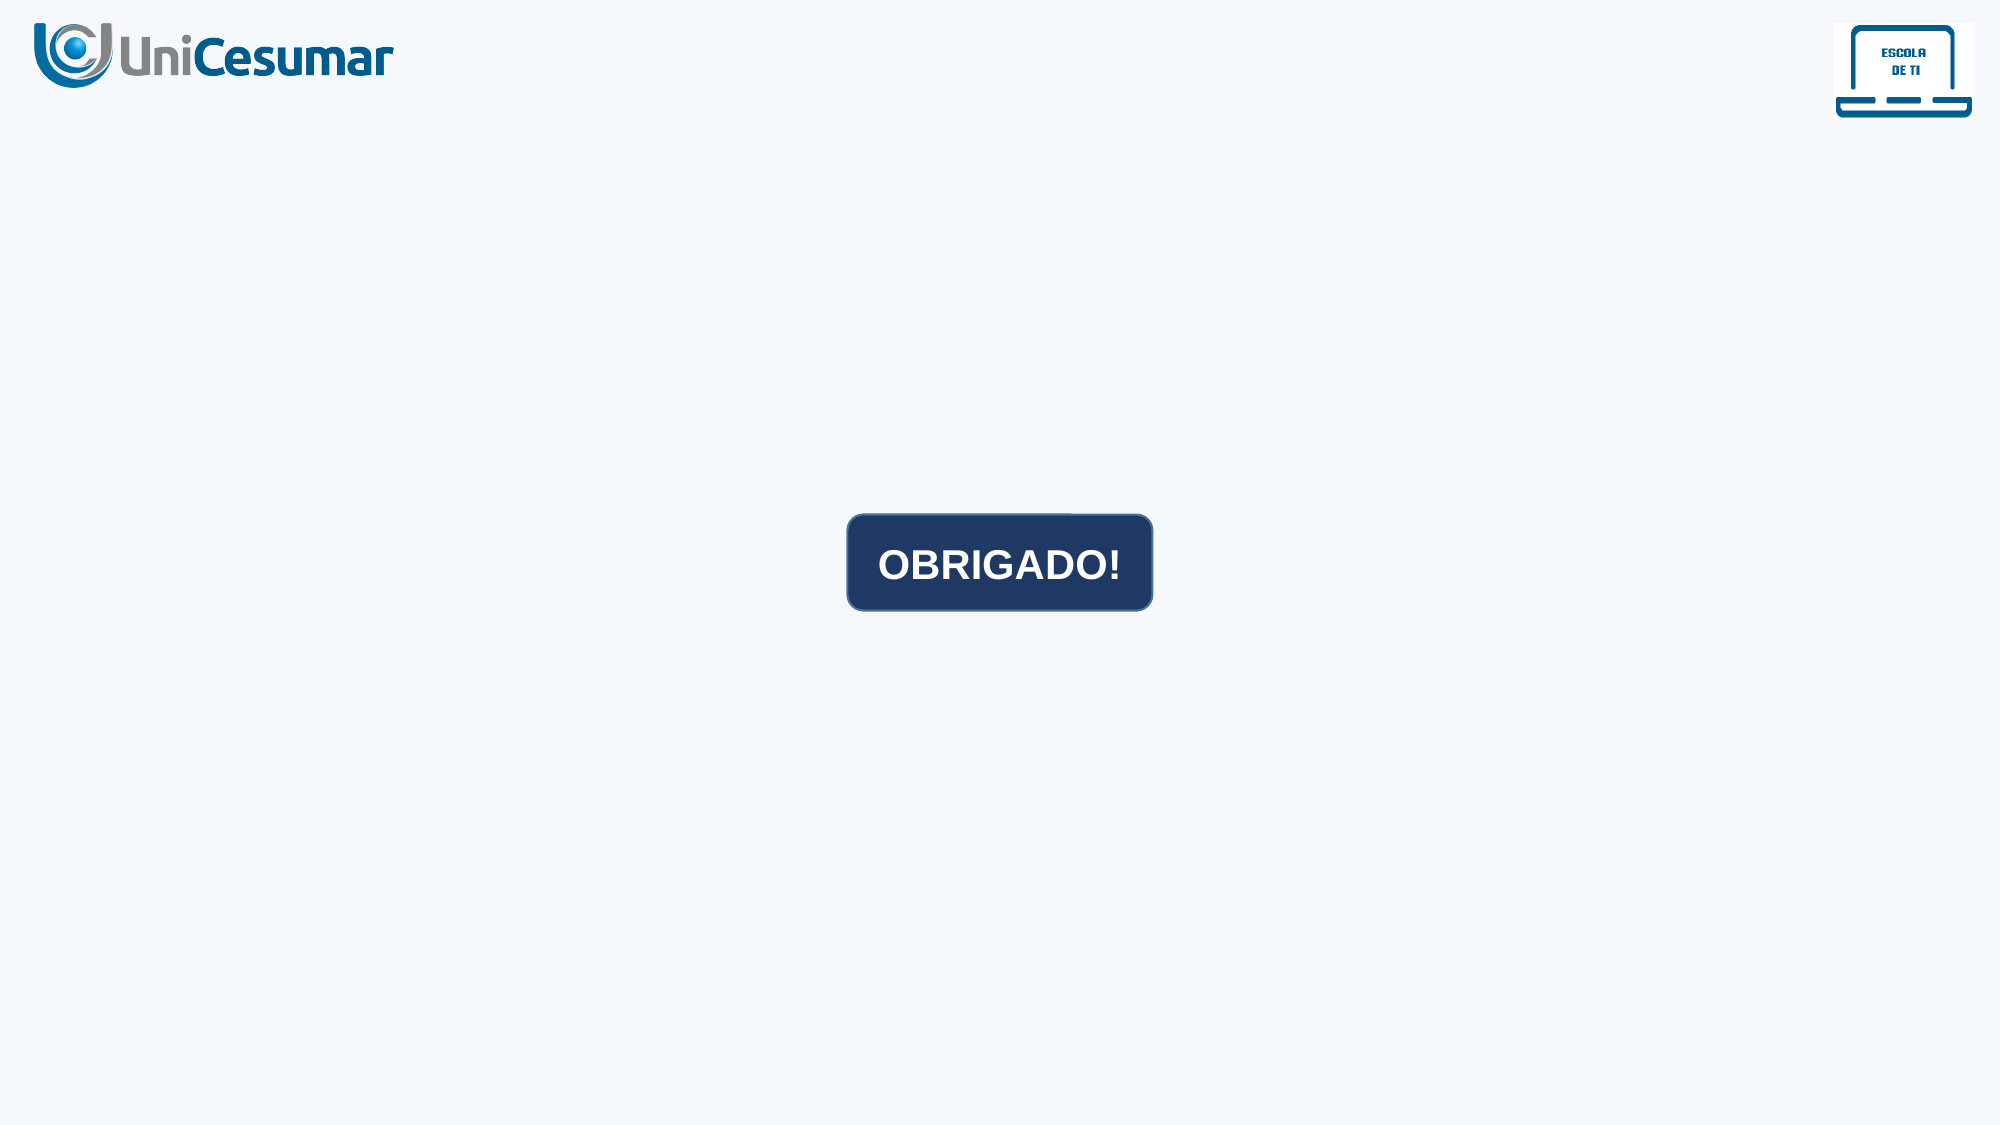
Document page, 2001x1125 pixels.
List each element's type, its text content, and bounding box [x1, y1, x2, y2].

text_box OBRIGADO! [846, 513, 1154, 612]
picture [46, 23, 394, 89]
picture [34, 57, 72, 89]
picture [1833, 23, 1974, 120]
